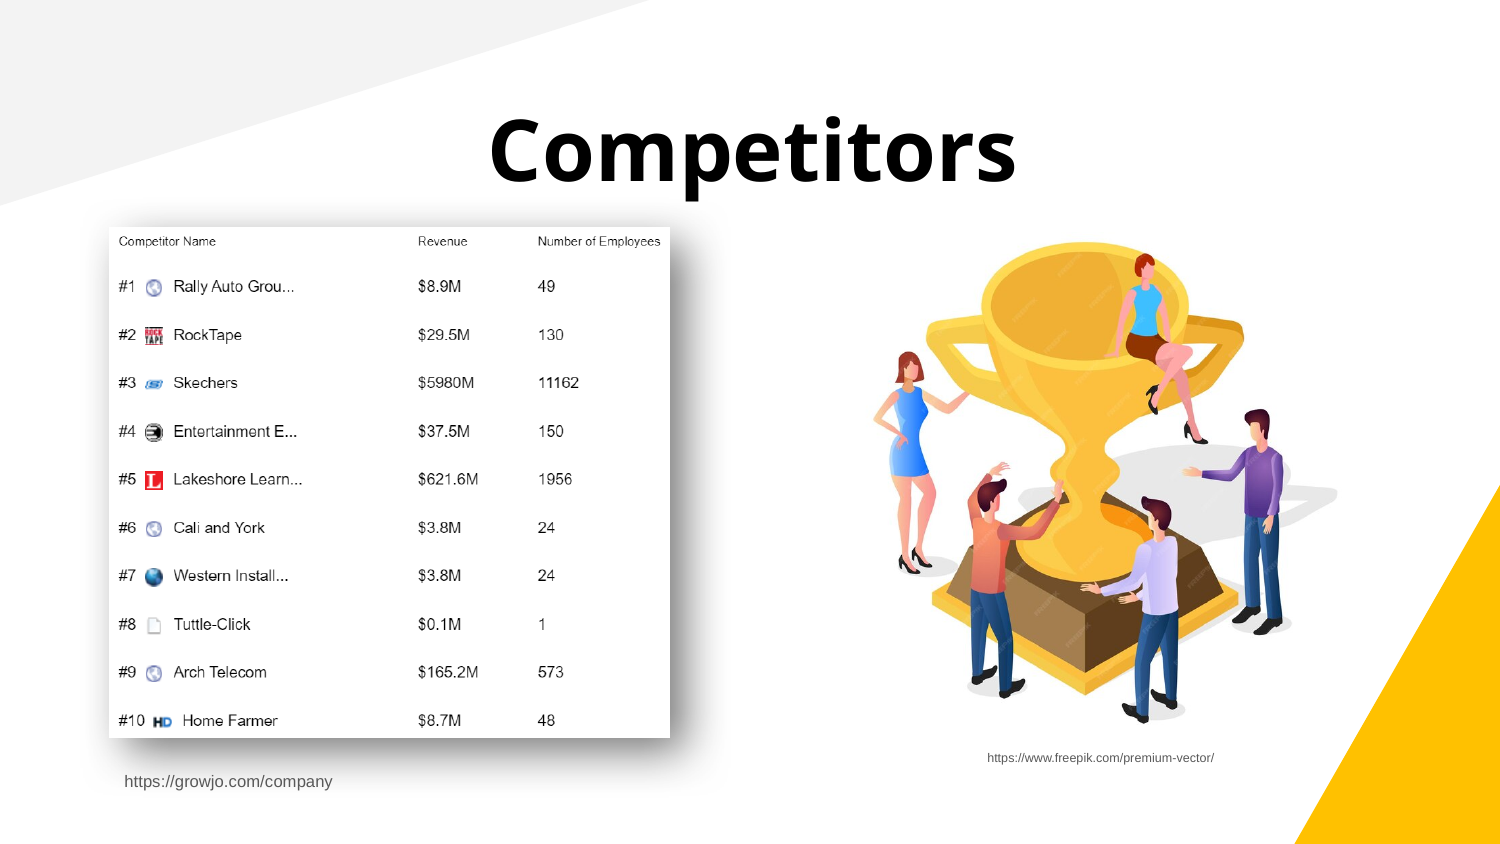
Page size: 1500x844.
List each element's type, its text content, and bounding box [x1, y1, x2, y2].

text_box https://growjo.com/company [109, 763, 365, 807]
text_box https://www.freepik.com/premium-vector/ [972, 742, 1237, 787]
title Competitors [88, 80, 1418, 175]
picture [109, 227, 670, 738]
picture [854, 232, 1355, 733]
